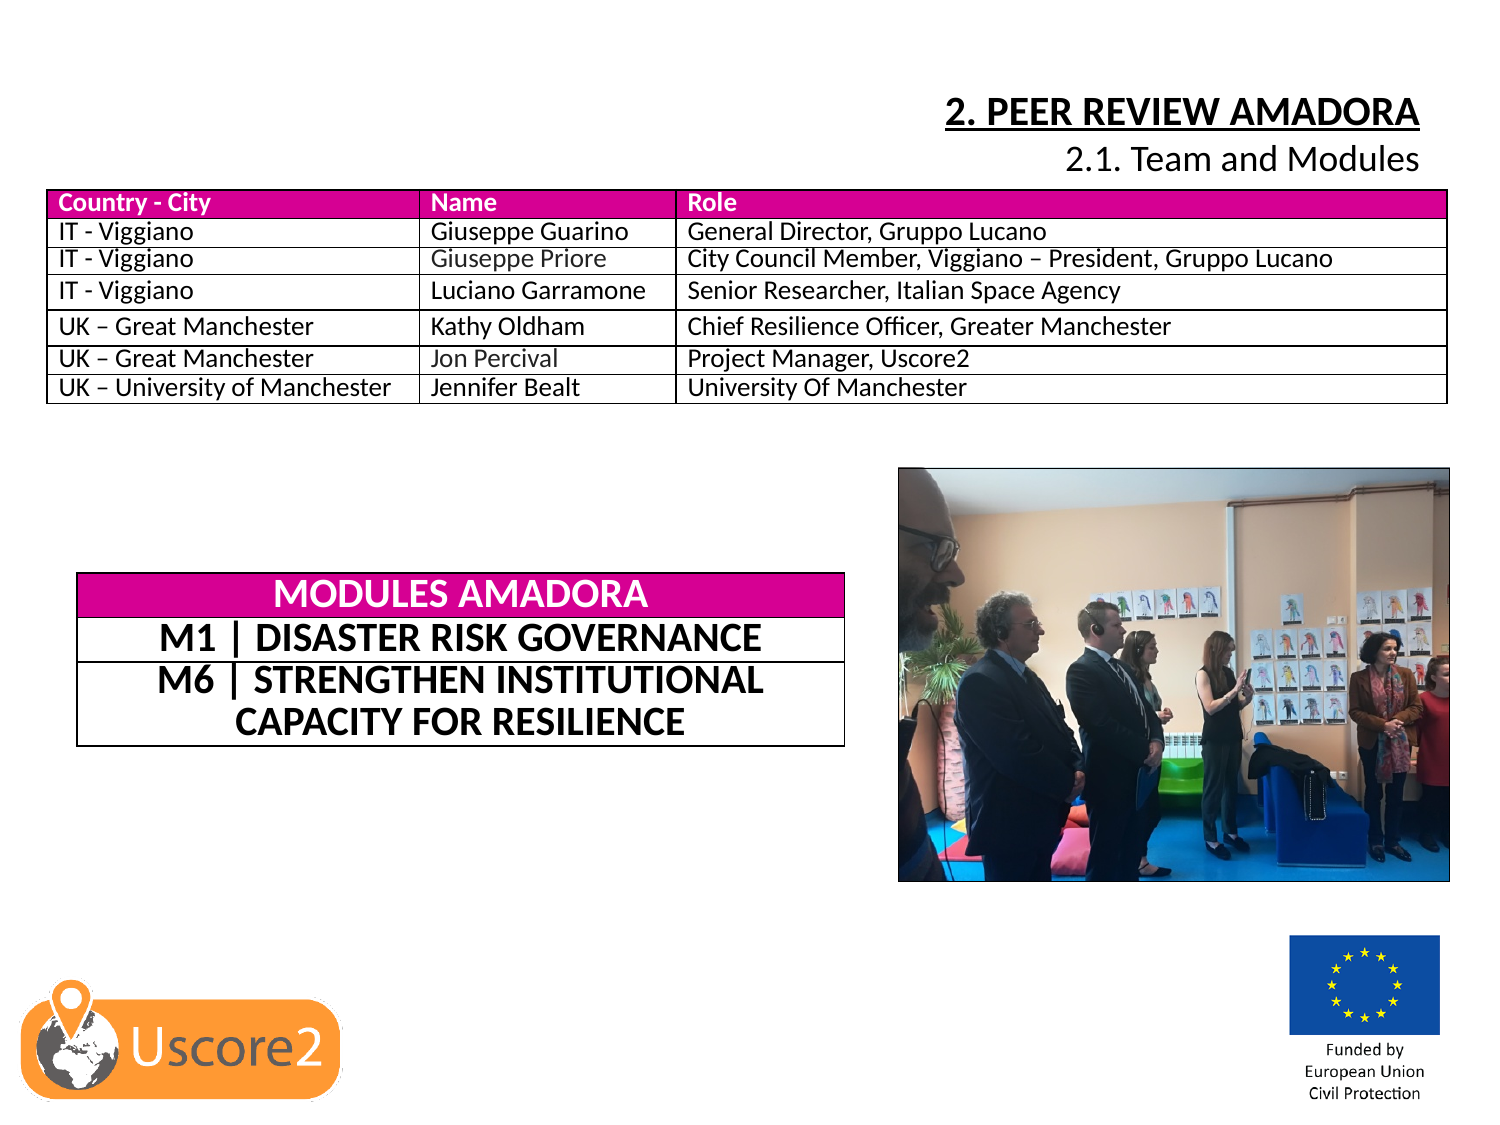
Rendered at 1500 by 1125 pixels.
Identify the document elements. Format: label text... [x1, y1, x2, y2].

table_cell M6 | STRENGTHEN INSTITUTIONAL CAPACITY FOR RESILIENCE [78, 663, 844, 745]
table_cell Giuseppe Guarino [420, 219, 675, 247]
table_cell Chief Resilience Officer, Greater Manchester [677, 311, 1446, 345]
table_cell Kathy Oldham [420, 311, 675, 345]
picture [17, 975, 343, 1102]
table_header Role [677, 191, 1446, 218]
text_box 2. PEER REVIEW AMADORA 2.1. Team and Modules [88, 66, 1436, 189]
table_cell Jon Percival [420, 347, 675, 374]
table_cell IT - Viggiano [48, 219, 419, 247]
table_cell UK – Great Manchester [48, 311, 419, 345]
table_cell M1 | DISASTER RISK GOVERNANCE [78, 618, 844, 661]
table_cell Project Manager, Uscore2 [677, 347, 1446, 374]
picture [898, 467, 1450, 882]
picture [1257, 921, 1472, 1102]
table_cell Giuseppe Priore [420, 248, 675, 274]
table_header Country - City [48, 191, 419, 218]
table_cell General Director, Gruppo Lucano [677, 219, 1446, 247]
table_header Name [420, 191, 675, 218]
table_cell IT - Viggiano [48, 248, 419, 274]
table_header MODULES AMADORA [78, 574, 844, 617]
table_cell UK – Great Manchester [48, 347, 419, 374]
table_cell Senior Researcher, Italian Space Agency [677, 275, 1446, 309]
table_cell University Of Manchester [677, 375, 1446, 403]
table_cell Luciano Garramone [420, 275, 675, 309]
table_cell City Council Member, Viggiano – President, Gruppo Lucano [677, 248, 1446, 274]
table_cell UK – University of Manchester [48, 375, 419, 403]
table_cell Jennifer Bealt [420, 375, 675, 403]
table_cell IT - Viggiano [48, 275, 419, 309]
